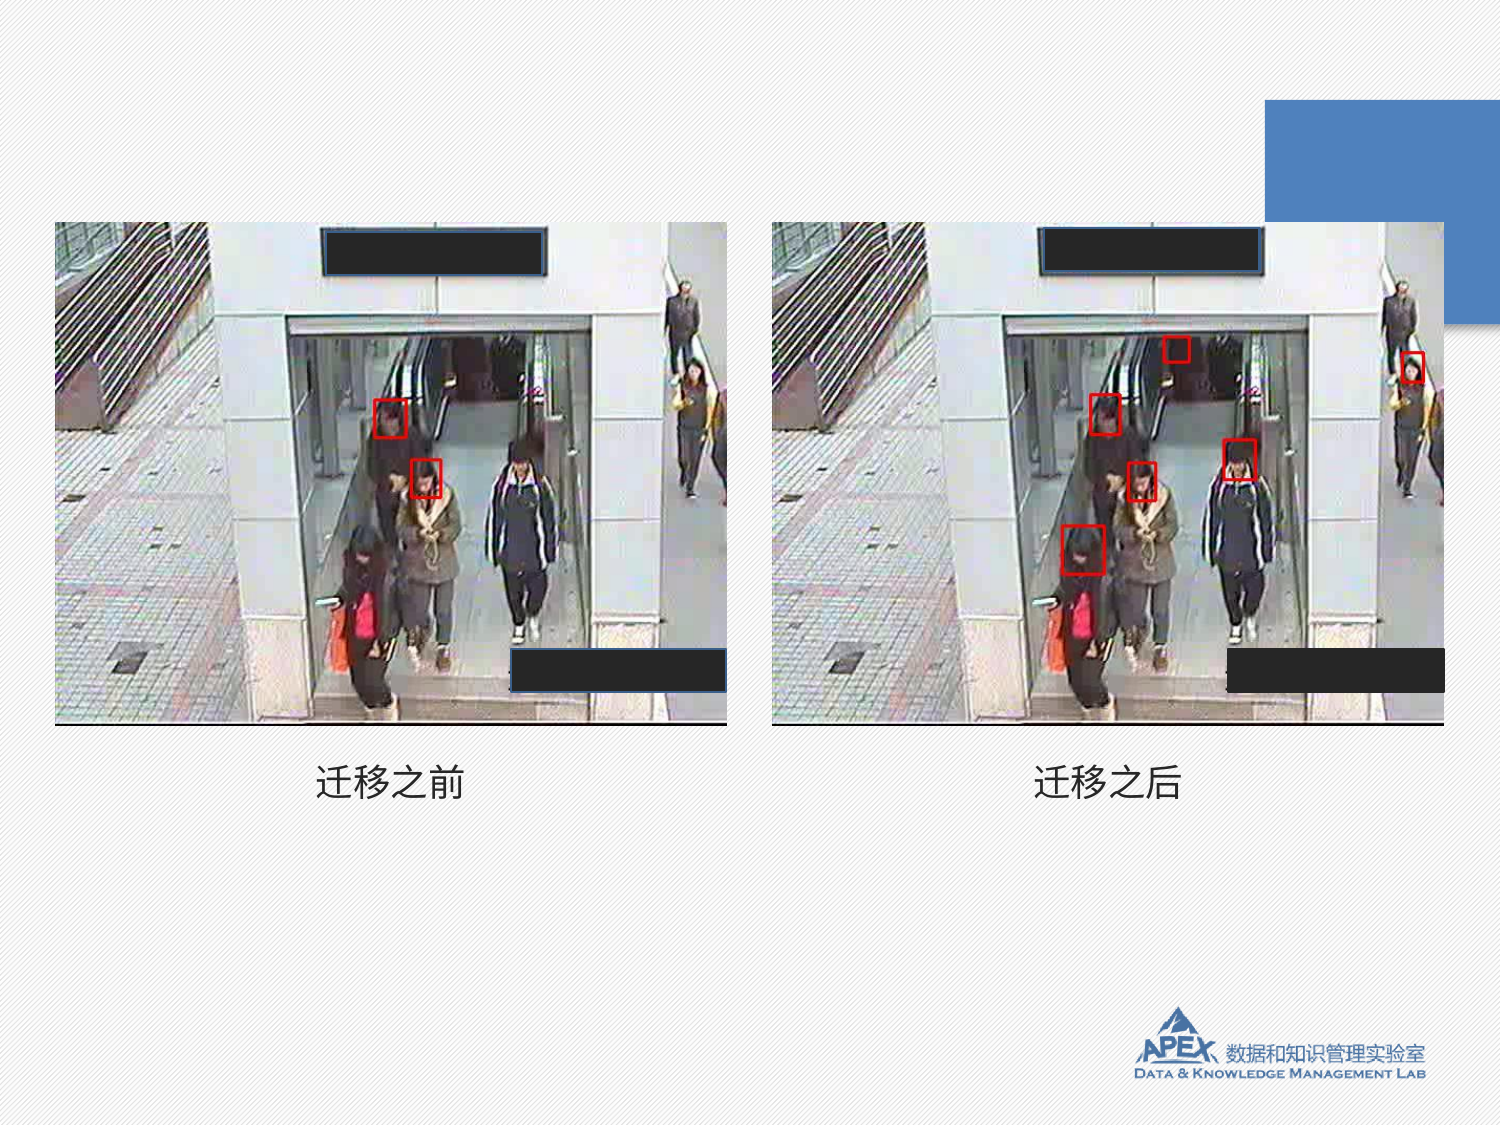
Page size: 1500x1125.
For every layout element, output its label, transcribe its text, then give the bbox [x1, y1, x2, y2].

picture [772, 221, 1500, 726]
text_box 迁移之后 [1018, 751, 1199, 812]
text_box 迁移之前 [300, 751, 481, 812]
picture [55, 221, 727, 726]
